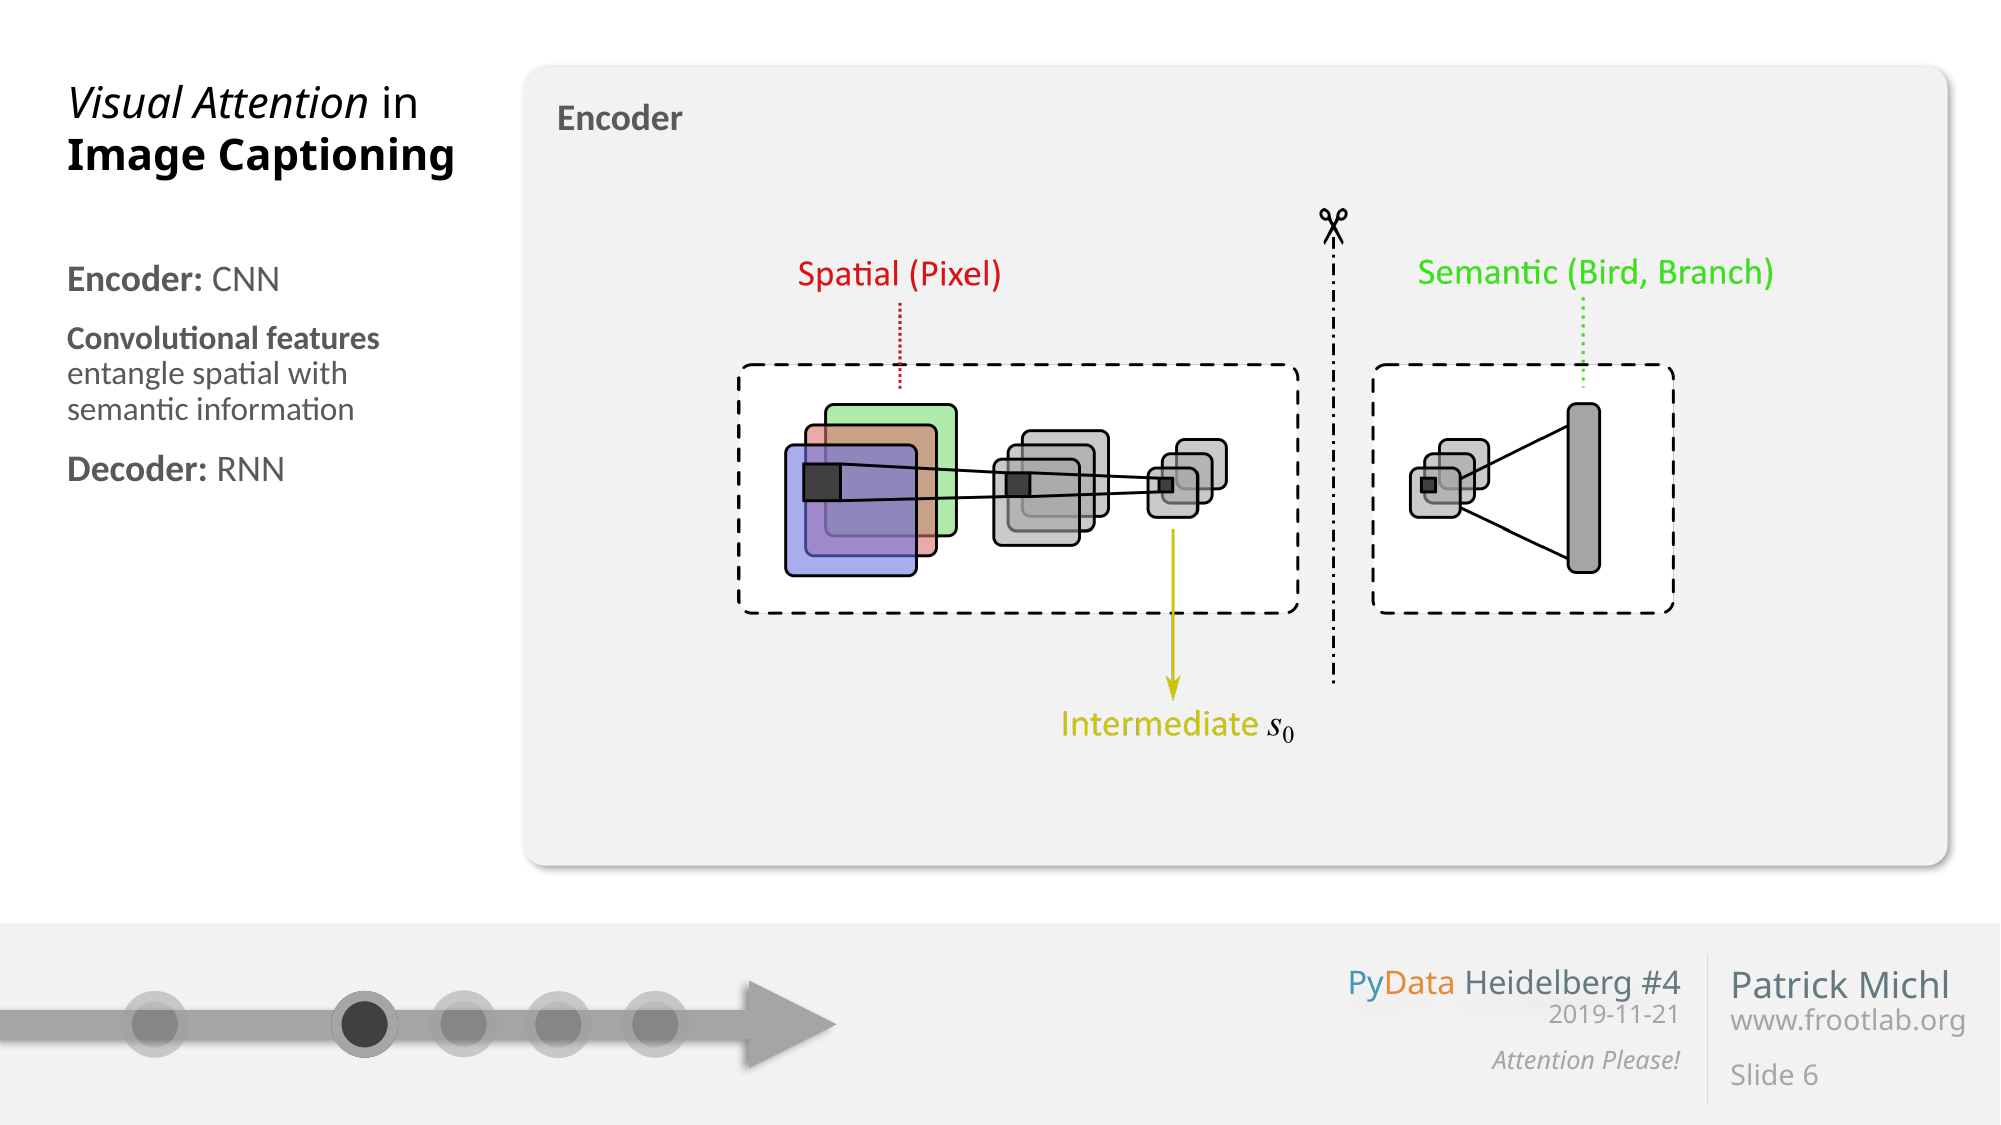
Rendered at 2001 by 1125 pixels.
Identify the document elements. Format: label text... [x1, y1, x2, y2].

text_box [121, 990, 689, 1058]
text_box Encoder: CNN Convolutional features entangle spatial with semantic information Decoder: RNN [52, 251, 479, 890]
text_box [523, 65, 1949, 867]
text_box Visual Attention in Image Captioning [52, 67, 479, 219]
picture [737, 208, 1772, 743]
text_box Encoder [542, 91, 855, 176]
